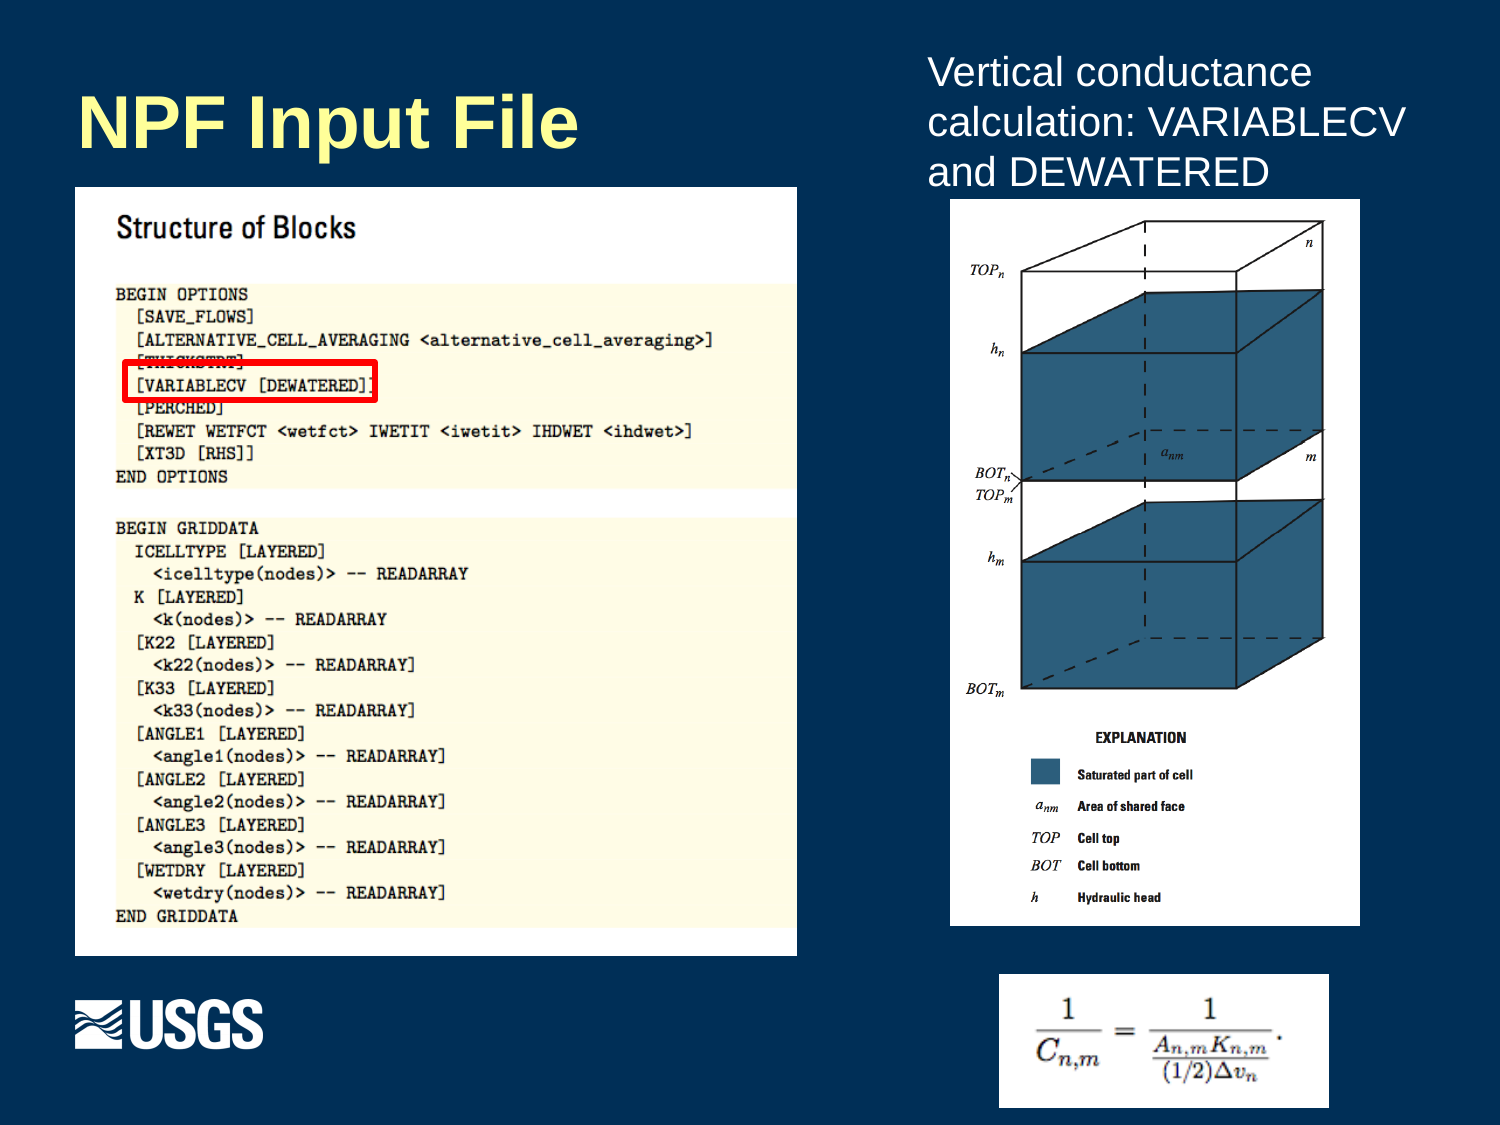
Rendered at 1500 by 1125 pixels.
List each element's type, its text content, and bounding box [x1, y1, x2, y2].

picture [999, 974, 1330, 1108]
title NPF Input File [62, 24, 1425, 213]
text_box Vertical conductance calculation: VARIABLECV and DEWATERED [912, 37, 1438, 203]
picture [74, 187, 797, 957]
picture [949, 199, 1360, 926]
